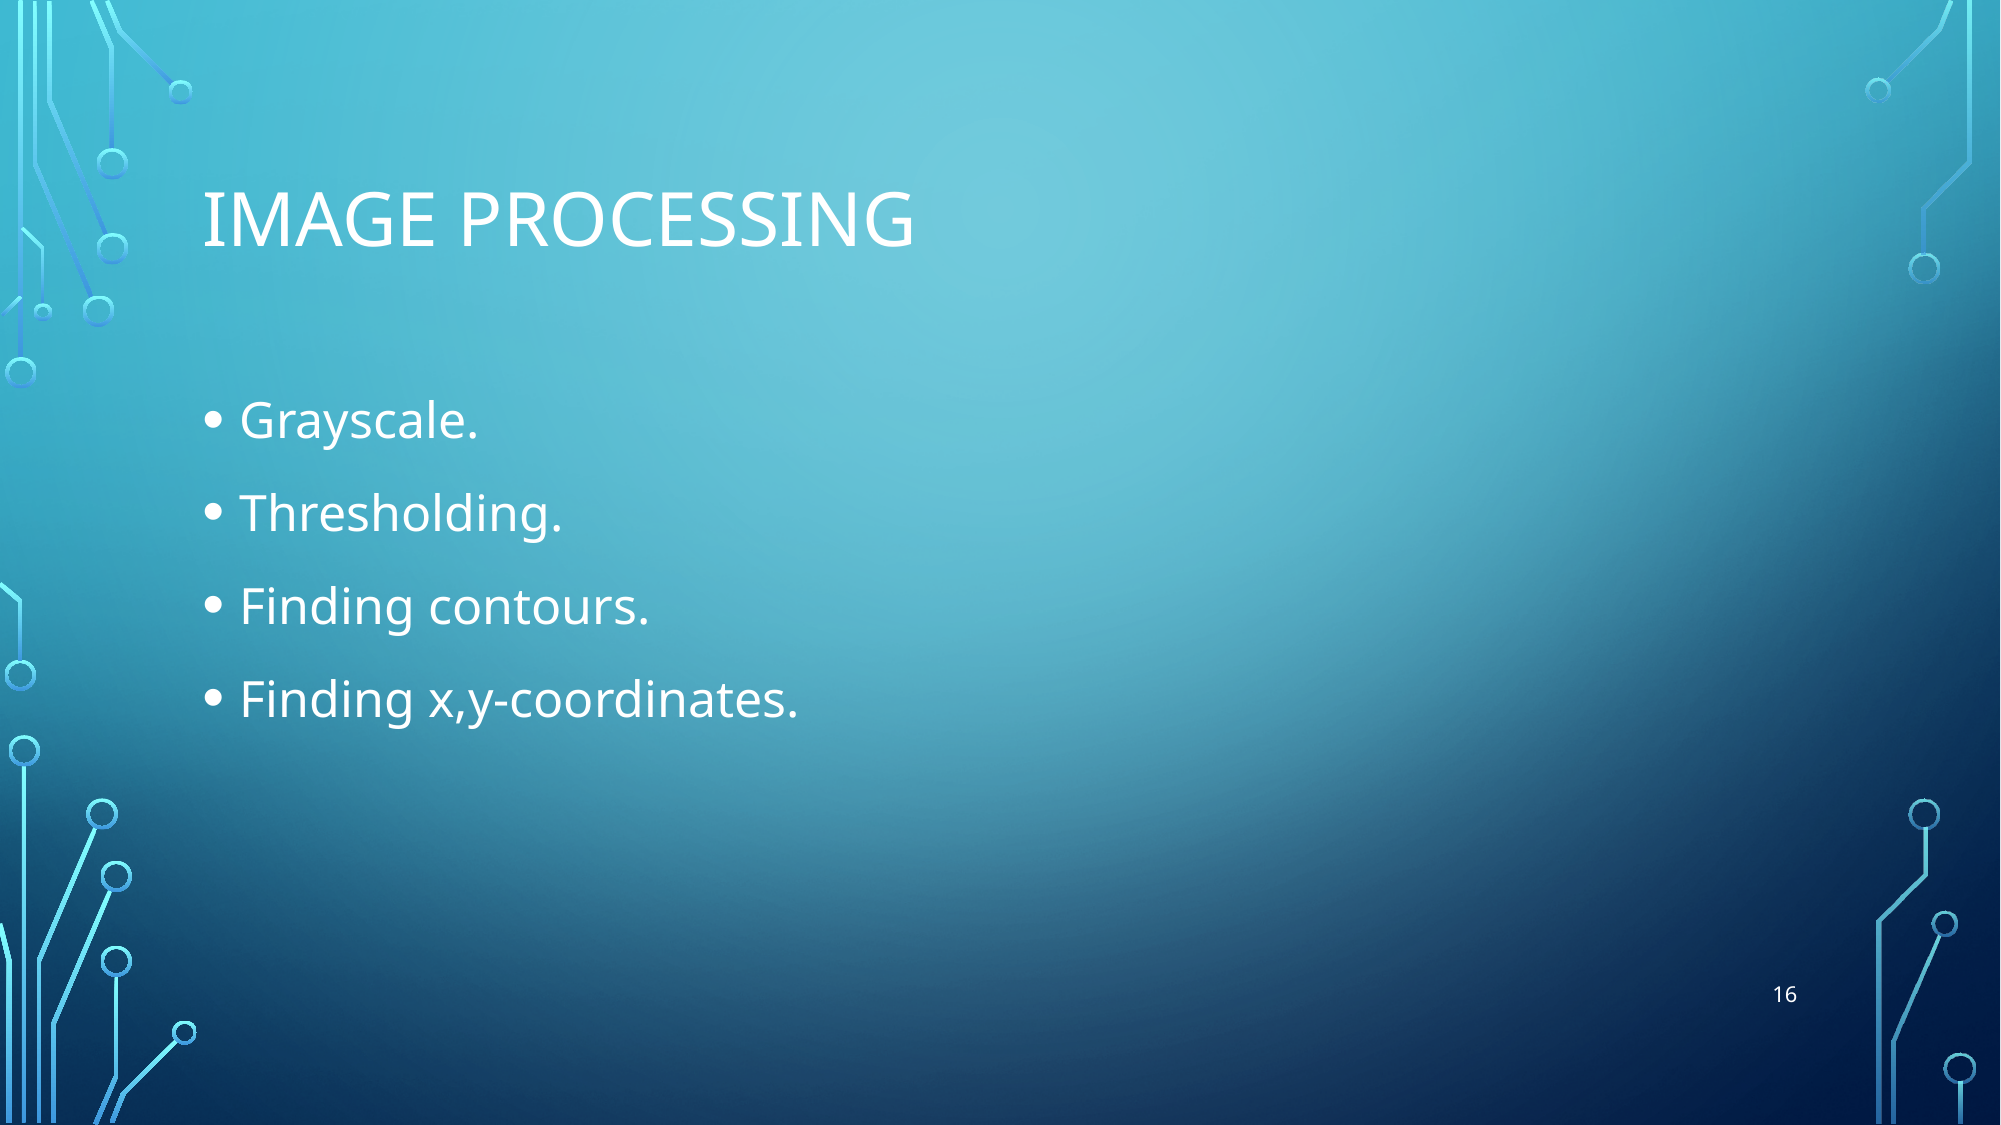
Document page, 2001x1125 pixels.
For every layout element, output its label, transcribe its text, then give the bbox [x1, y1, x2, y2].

slide_number 16 [1685, 965, 1813, 1025]
title Image processing [187, 101, 1813, 344]
list Grayscale. Thresholding. Finding contours. Finding x,y-coordinates. [187, 369, 1813, 950]
